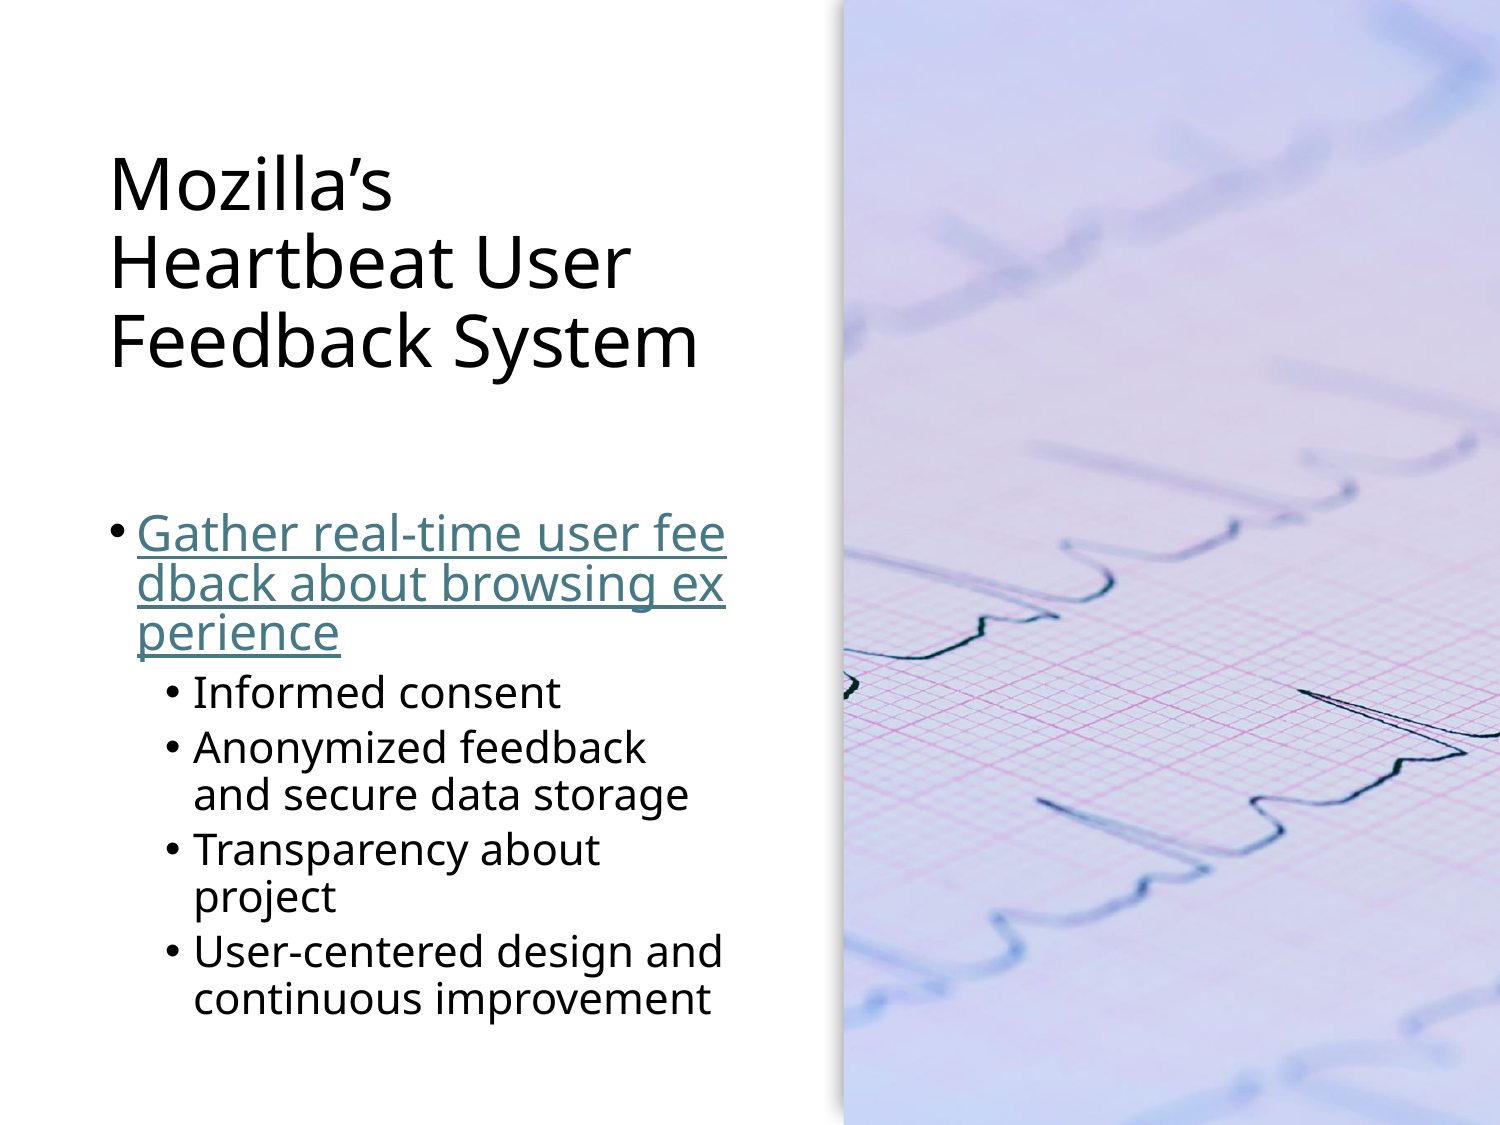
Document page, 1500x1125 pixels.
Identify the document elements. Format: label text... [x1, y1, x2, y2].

picture [843, 0, 1500, 1125]
text_box [0, 0, 843, 1125]
title Mozilla’s Heartbeat User Feedback System [93, 125, 750, 405]
list Gather real-time user feedback about browsing experience Informed consent Anonymized feedback and secure data storage Transparency about project User-centered design and continuous improvement [93, 405, 750, 1024]
